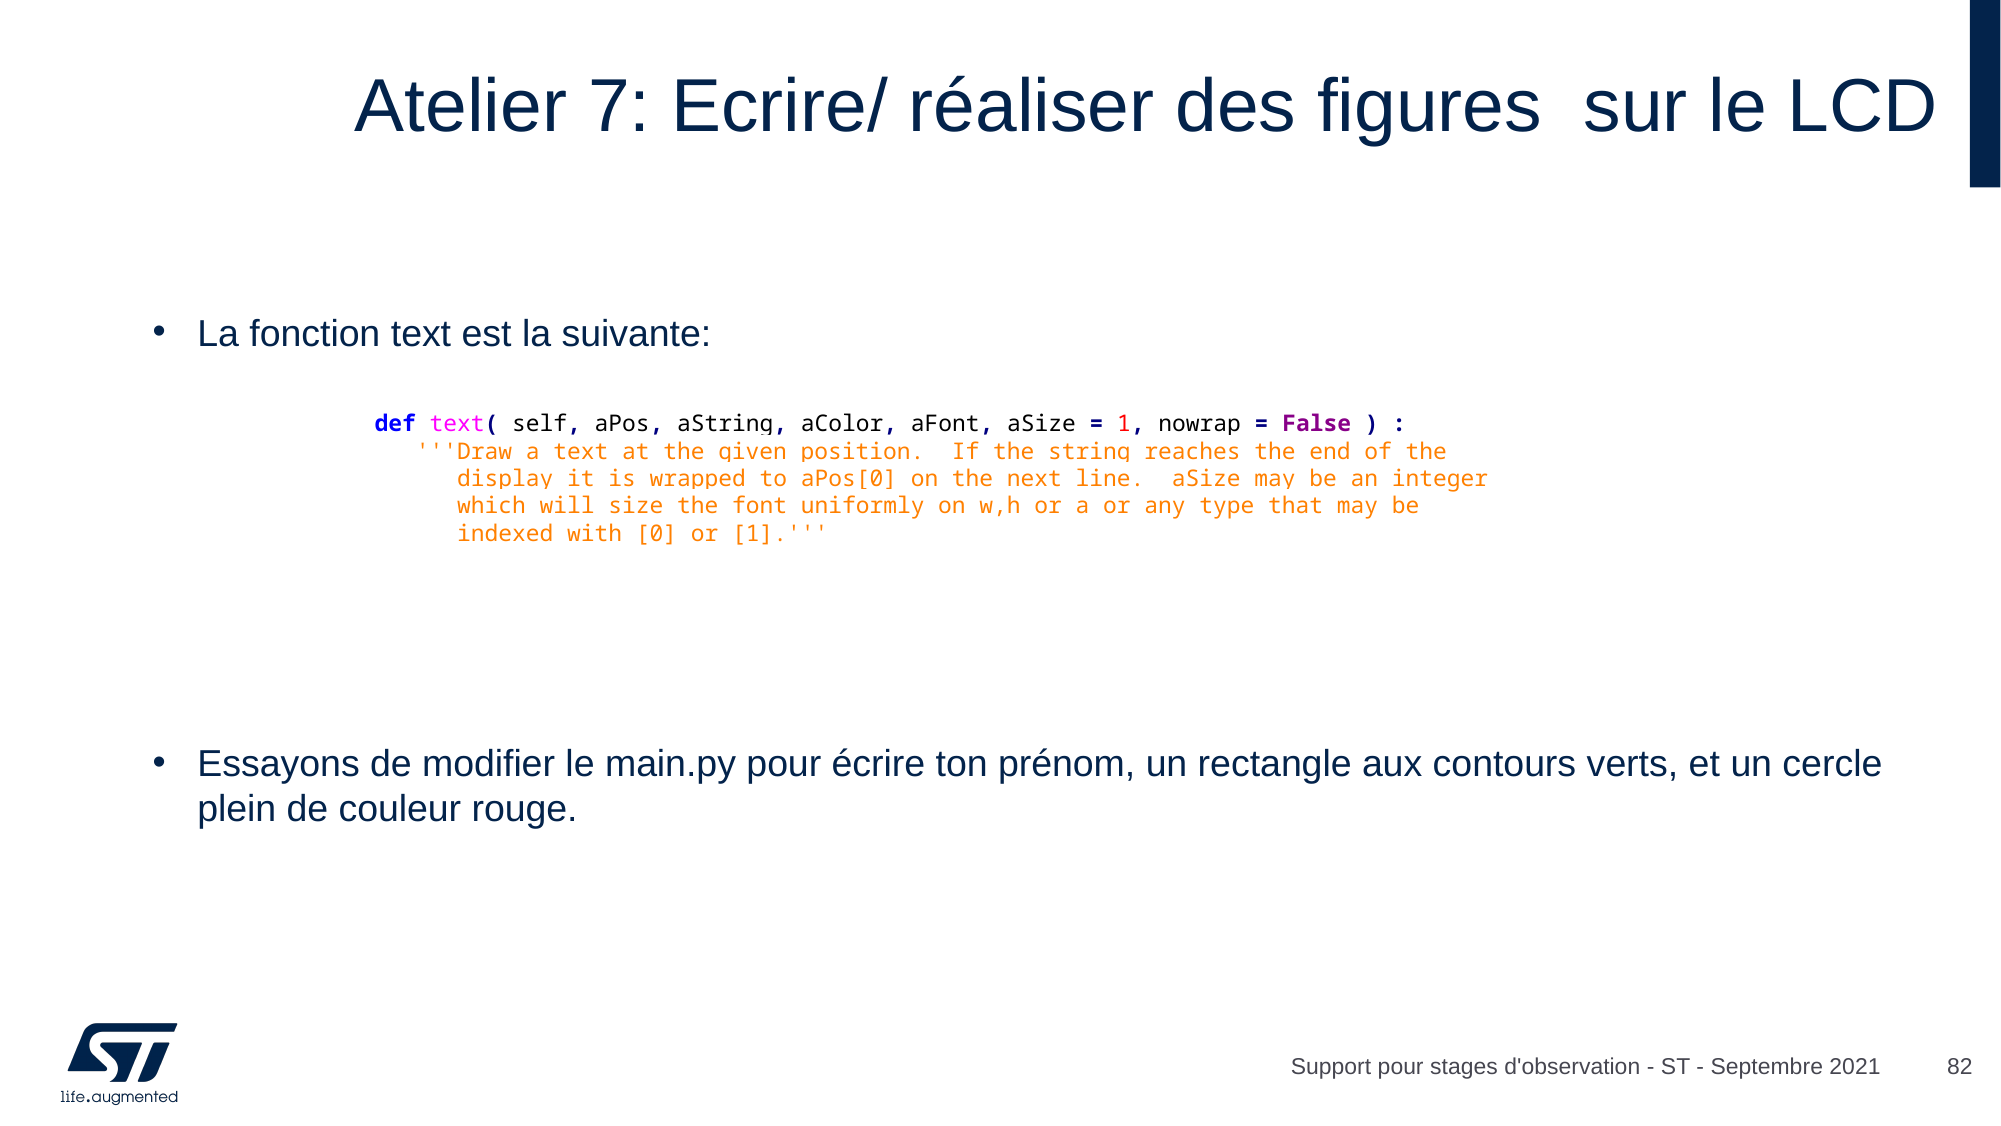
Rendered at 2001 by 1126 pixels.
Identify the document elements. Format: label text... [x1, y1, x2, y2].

text_box def text( self, aPos, aString, aColor, aFont, aSize = 1, nowrap = False ) : '''Draw a text at the given position. If the string reaches the end of the display it is wrapped to aPos[0] on the next line. aSize may be an integer which will size the font uniformly on w,h or a or any type that may be indexed with [0] or [1].''' [346, 401, 1729, 554]
picture [37, 999, 201, 1126]
footer Support pour stages d'observation - ST - Septembre 2021 [996, 1038, 1896, 1087]
list La fonction text est la suivante: Essayons de modifier le main.py pour écrire ton prénom, un rectangle aux contours verts, et un cercle plein de couleur rouge. [49, 243, 1952, 1000]
slide_number 82 [1905, 1038, 1973, 1087]
title Atelier 7: Ecrire/ réaliser des figures sur le LCD [49, 0, 1955, 215]
